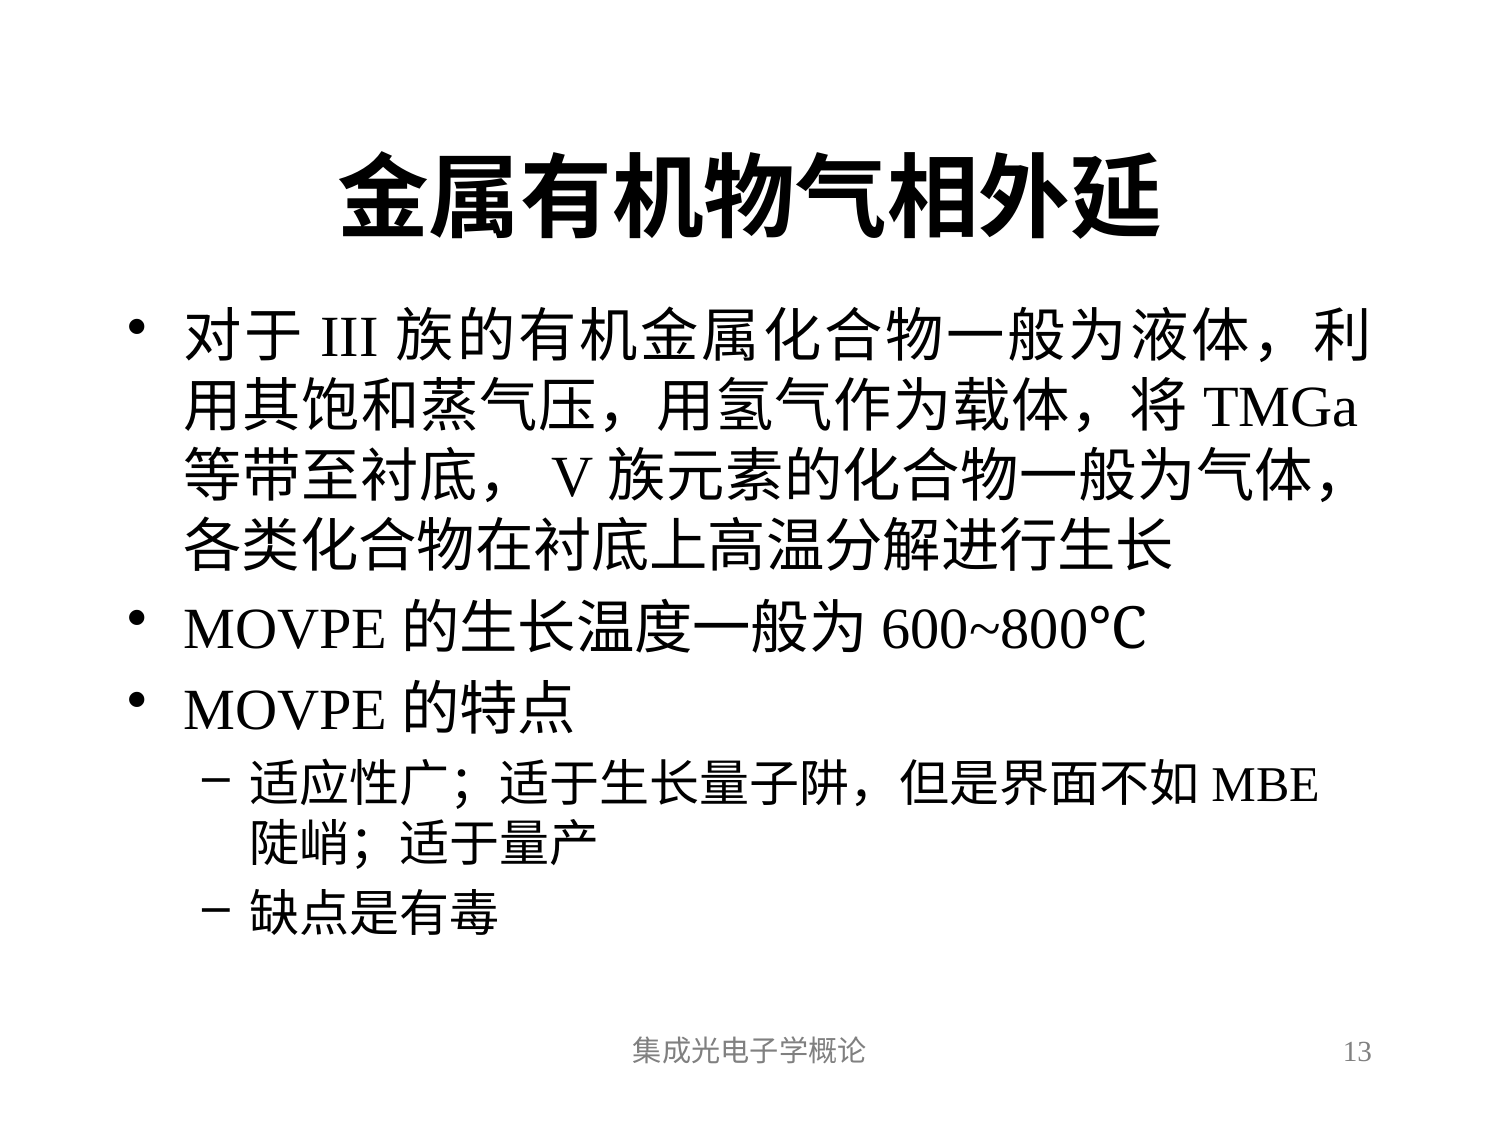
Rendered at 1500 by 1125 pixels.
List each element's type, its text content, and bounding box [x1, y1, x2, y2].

slide_number 13 [1074, 1024, 1388, 1101]
footer 集成光电子学概论 [512, 1024, 988, 1101]
title 金属有机物气相外延 [112, 99, 1388, 288]
list 对于III族的有机金属化合物一般为液体，利用其饱和蒸气压，用氢气作为载体，将TMGa等带至衬底，V族元素的化合物一般为气体，各类化合物在衬底上高温分解进行生长 MOVPE的生长温度一般为600~800℃ MOVPE的特点 适应性广；适于生长量子阱，但是界面不如MBE陡峭；适于量产 缺点是有毒 [112, 290, 1388, 966]
